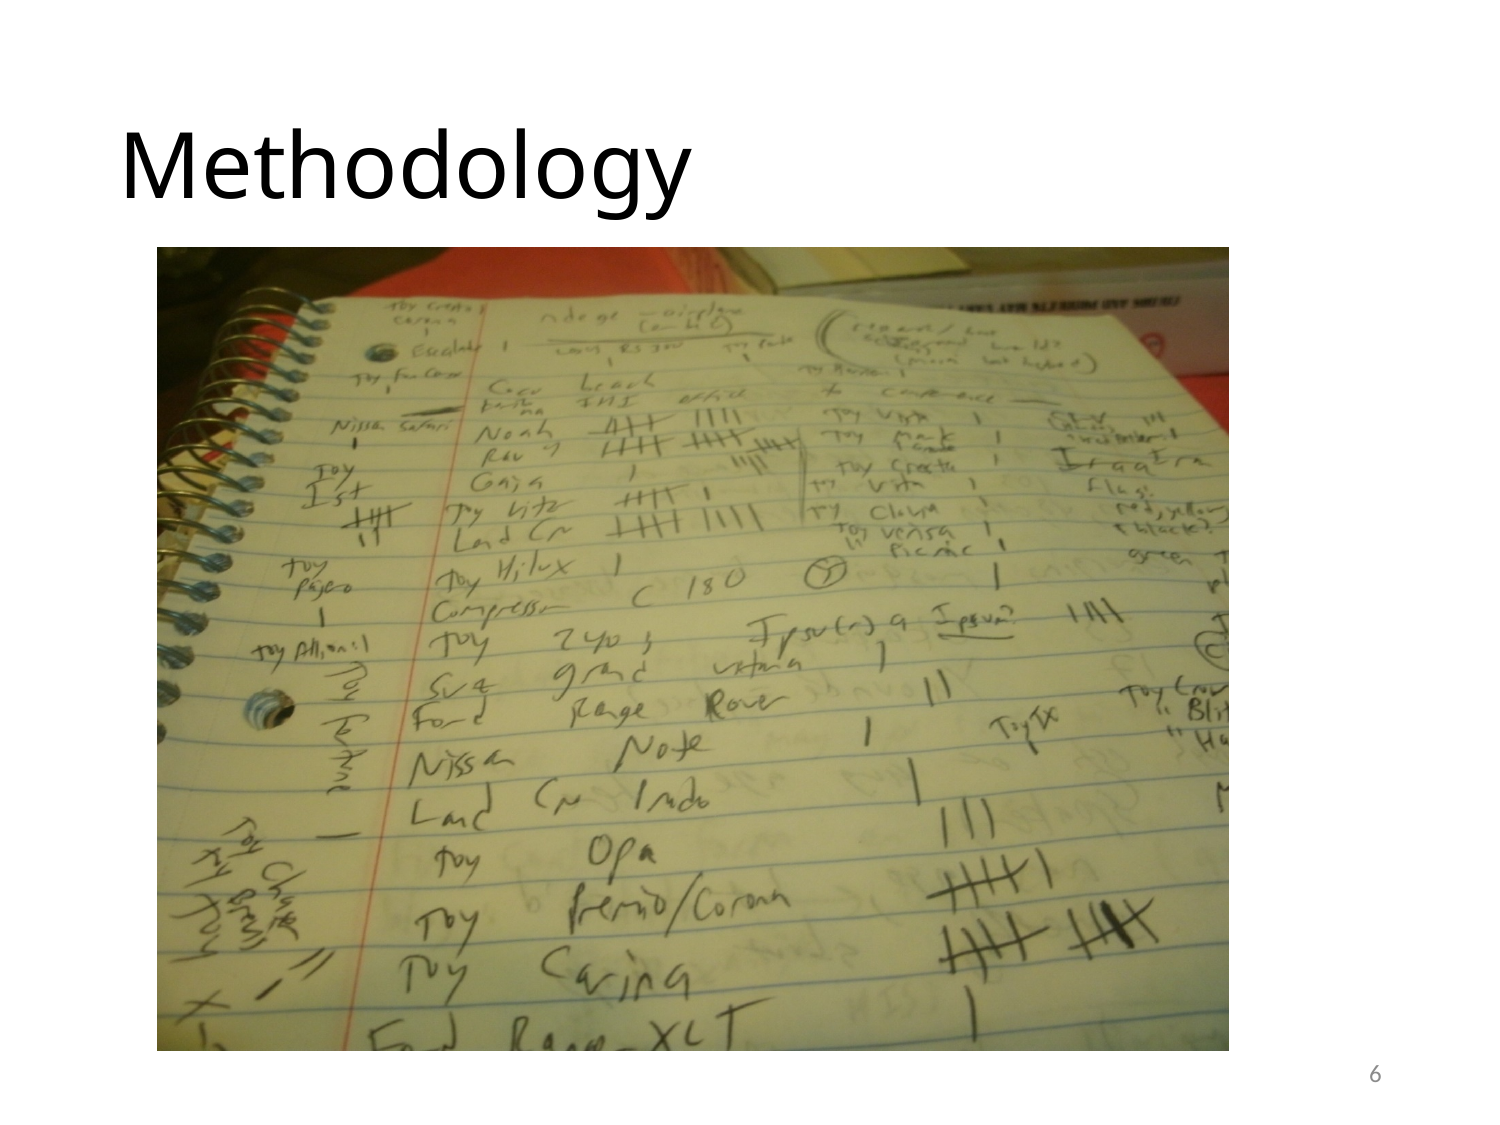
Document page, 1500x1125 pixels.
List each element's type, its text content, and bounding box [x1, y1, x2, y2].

slide_number 6 [1059, 1042, 1397, 1103]
picture [157, 247, 1229, 1051]
title Methodology [103, 59, 1397, 278]
